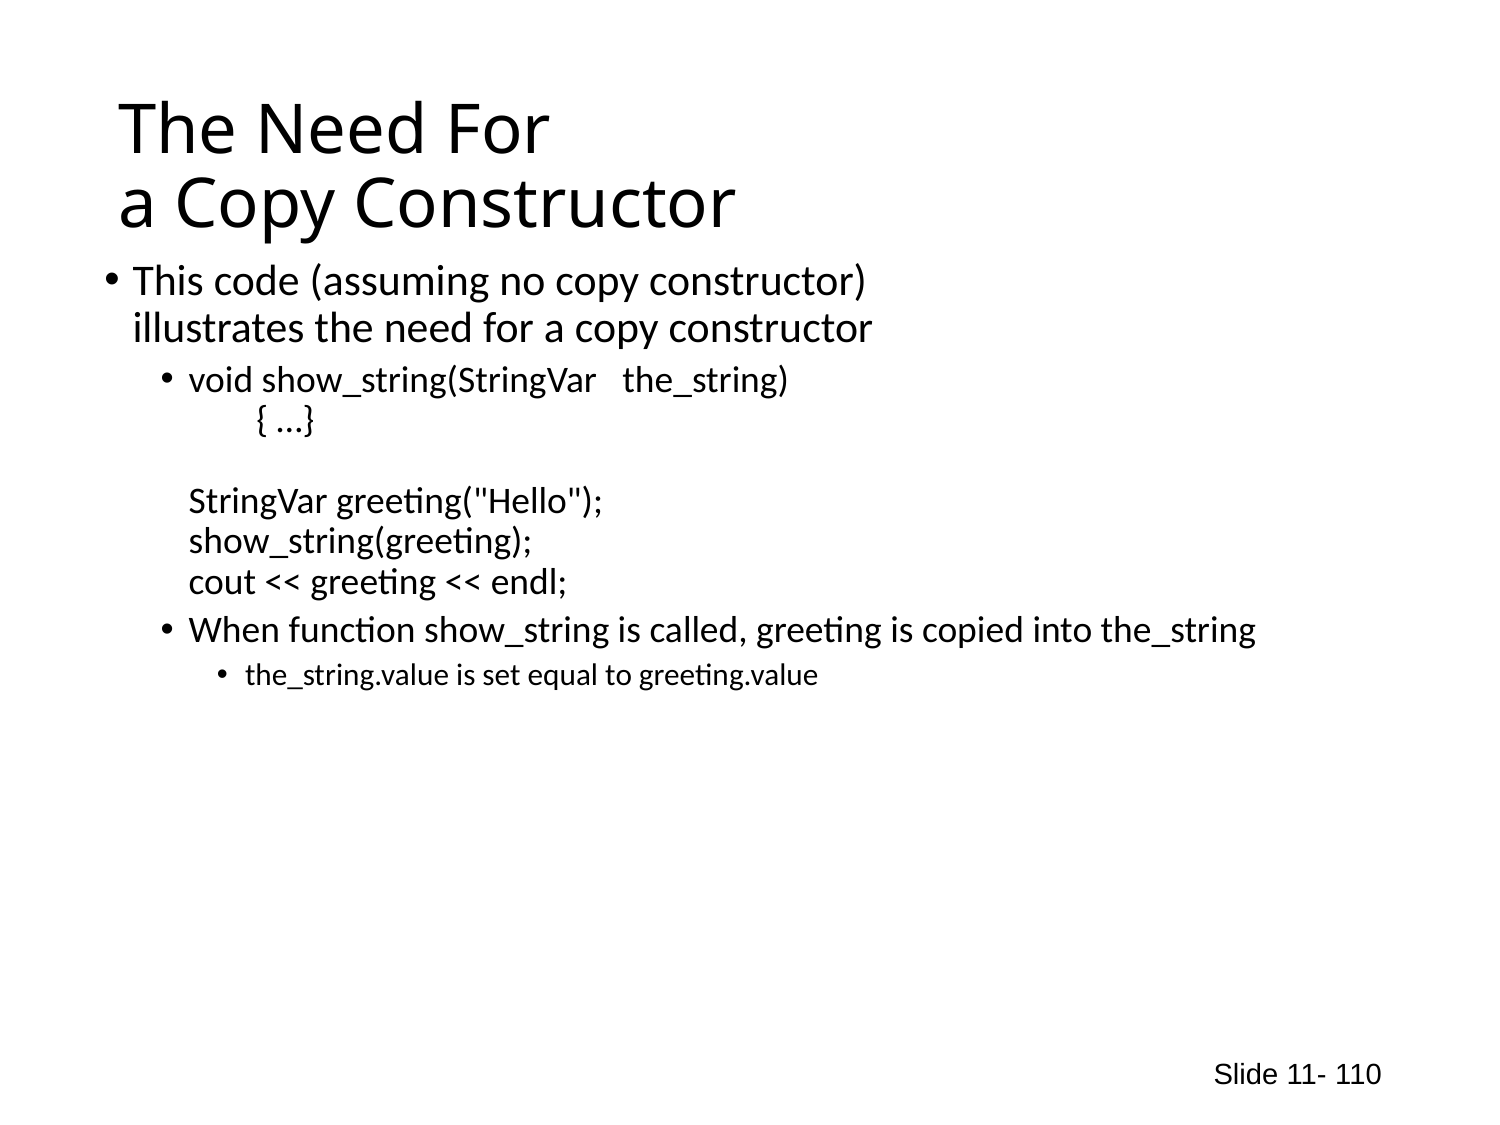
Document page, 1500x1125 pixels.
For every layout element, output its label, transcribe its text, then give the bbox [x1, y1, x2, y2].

slide_number Slide 11- 110 [1059, 1042, 1397, 1103]
title The Need For a Copy Constructor [103, 59, 1397, 249]
list This code (assuming no copy constructor) illustrates the need for a copy constructor void show_string(StringVar the_string) { …} StringVar greeting("Hello"); show_string(greeting); cout << greeting << endl; When function show_string is called, greeting is copied into the_string the_string.value is set equal to greeting.value [89, 249, 1450, 750]
